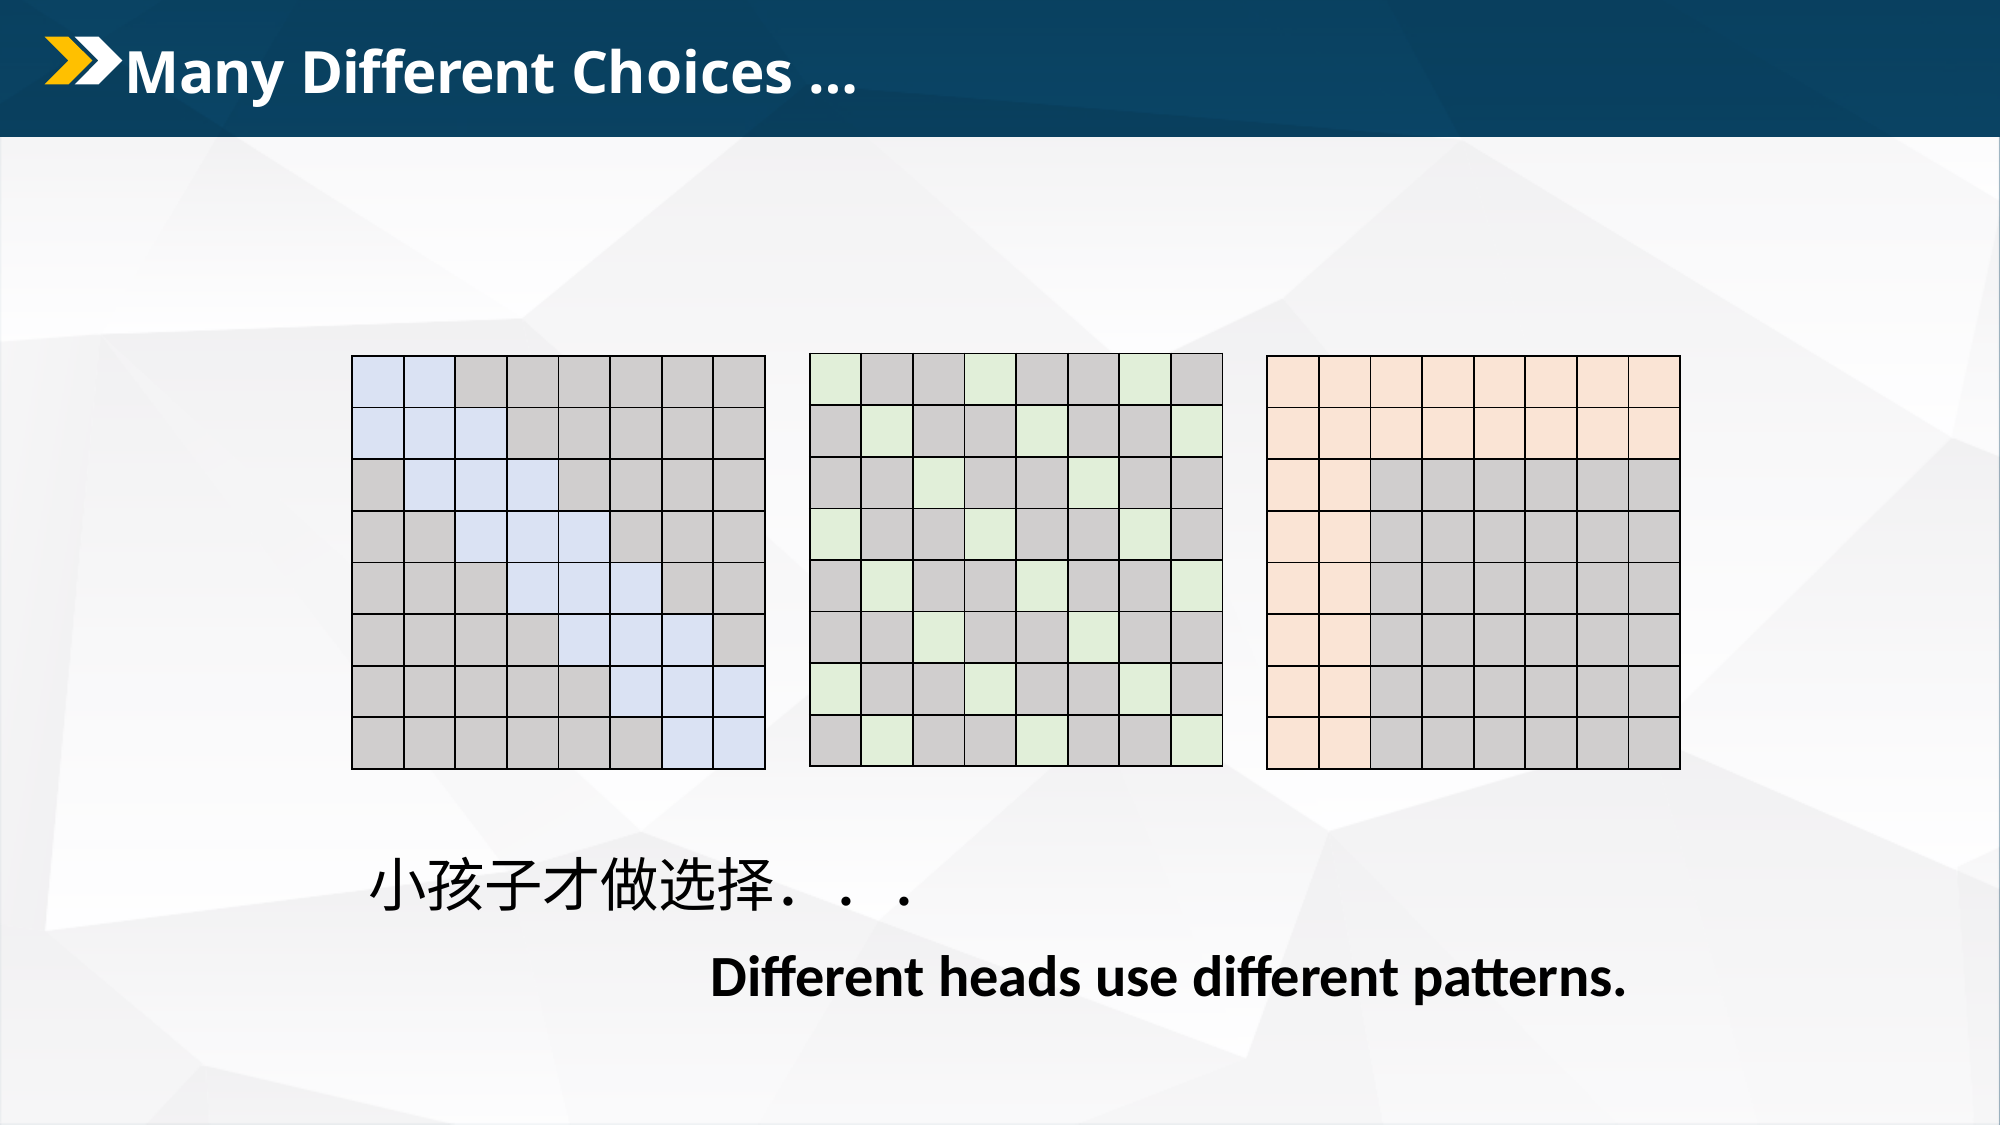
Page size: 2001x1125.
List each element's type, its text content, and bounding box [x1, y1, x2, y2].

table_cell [1120, 664, 1170, 714]
table_cell [611, 667, 661, 716]
table_cell [405, 563, 454, 613]
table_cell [1268, 718, 1318, 768]
table_cell [405, 718, 454, 768]
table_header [1475, 357, 1524, 407]
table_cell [1578, 512, 1628, 562]
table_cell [1423, 615, 1473, 665]
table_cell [1526, 667, 1576, 716]
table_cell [965, 561, 1015, 611]
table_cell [1320, 667, 1370, 716]
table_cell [1423, 460, 1473, 510]
table_cell [508, 718, 558, 768]
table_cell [1475, 667, 1524, 716]
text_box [366, 826, 1643, 1008]
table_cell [1526, 512, 1576, 562]
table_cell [1475, 408, 1524, 458]
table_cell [1017, 716, 1067, 765]
table_cell [714, 667, 764, 716]
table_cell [1371, 512, 1421, 562]
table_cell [1017, 509, 1067, 559]
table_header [1172, 354, 1222, 404]
table_cell [353, 512, 403, 562]
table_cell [1629, 408, 1679, 458]
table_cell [1475, 615, 1524, 665]
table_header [1423, 357, 1473, 407]
table_cell [663, 667, 712, 716]
table_header [663, 357, 712, 407]
table_cell [714, 718, 764, 768]
table_header [405, 357, 454, 407]
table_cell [1475, 718, 1524, 768]
table_cell [611, 512, 661, 562]
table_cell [1629, 615, 1679, 665]
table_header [1120, 354, 1170, 404]
table_cell [611, 718, 661, 768]
table_cell [663, 615, 712, 665]
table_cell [1578, 667, 1628, 716]
table_header [353, 357, 403, 407]
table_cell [914, 406, 964, 456]
table_cell [456, 615, 506, 665]
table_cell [1069, 509, 1118, 559]
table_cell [1371, 667, 1421, 716]
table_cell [1320, 615, 1370, 665]
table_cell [862, 561, 912, 611]
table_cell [1578, 460, 1628, 510]
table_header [1017, 354, 1067, 404]
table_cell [862, 716, 912, 765]
table_cell [353, 460, 403, 510]
table_cell [508, 615, 558, 665]
table_cell [456, 563, 506, 613]
table_cell [559, 718, 609, 768]
table_cell [405, 460, 454, 510]
table_cell [611, 615, 661, 665]
table_header [508, 357, 558, 407]
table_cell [965, 406, 1015, 456]
table_cell [714, 408, 764, 458]
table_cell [1268, 460, 1318, 510]
table_header [456, 357, 506, 407]
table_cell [1172, 509, 1222, 559]
table_cell [456, 512, 506, 562]
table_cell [1268, 563, 1318, 613]
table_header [1371, 357, 1421, 407]
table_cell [1120, 612, 1170, 662]
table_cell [1172, 612, 1222, 662]
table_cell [1475, 563, 1524, 613]
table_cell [1268, 512, 1318, 562]
table_cell [353, 408, 403, 458]
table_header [1629, 357, 1679, 407]
table_cell [508, 667, 558, 716]
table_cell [1629, 512, 1679, 562]
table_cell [1017, 458, 1067, 508]
table_cell [456, 408, 506, 458]
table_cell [914, 561, 964, 611]
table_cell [1120, 458, 1170, 508]
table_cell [811, 458, 860, 508]
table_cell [1172, 406, 1222, 456]
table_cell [1172, 716, 1222, 765]
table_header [1069, 354, 1118, 404]
table_header [559, 357, 609, 407]
table_cell [663, 460, 712, 510]
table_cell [862, 664, 912, 714]
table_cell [1320, 460, 1370, 510]
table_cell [1172, 664, 1222, 714]
table_cell [663, 408, 712, 458]
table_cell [1423, 408, 1473, 458]
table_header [1268, 357, 1318, 407]
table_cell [1629, 667, 1679, 716]
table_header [965, 354, 1015, 404]
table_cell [1017, 406, 1067, 456]
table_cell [1629, 563, 1679, 613]
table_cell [965, 458, 1015, 508]
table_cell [965, 509, 1015, 559]
table_cell [508, 408, 558, 458]
table_cell [405, 615, 454, 665]
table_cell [811, 406, 860, 456]
table_cell [663, 563, 712, 613]
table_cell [1578, 718, 1628, 768]
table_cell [1629, 460, 1679, 510]
title Many Different Choices … [122, 33, 1755, 224]
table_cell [1578, 615, 1628, 665]
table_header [1526, 357, 1576, 407]
table_cell [714, 512, 764, 562]
table_cell [405, 408, 454, 458]
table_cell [965, 612, 1015, 662]
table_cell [811, 664, 860, 714]
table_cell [914, 664, 964, 714]
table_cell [965, 664, 1015, 714]
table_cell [811, 612, 860, 662]
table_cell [862, 458, 912, 508]
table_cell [1120, 716, 1170, 765]
table_cell [508, 460, 558, 510]
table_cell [1069, 716, 1118, 765]
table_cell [1069, 406, 1118, 456]
table_header [811, 354, 860, 404]
table_cell [663, 512, 712, 562]
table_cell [1629, 718, 1679, 768]
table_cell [965, 716, 1015, 765]
table_cell [559, 460, 609, 510]
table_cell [1017, 664, 1067, 714]
table_cell [714, 460, 764, 510]
table_header [914, 354, 964, 404]
picture [0, 0, 2000, 1125]
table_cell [862, 612, 912, 662]
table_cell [1423, 718, 1473, 768]
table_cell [1320, 408, 1370, 458]
table_cell [405, 667, 454, 716]
table_header [611, 357, 661, 407]
table_cell [456, 460, 506, 510]
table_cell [1017, 612, 1067, 662]
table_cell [1526, 615, 1576, 665]
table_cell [1268, 408, 1318, 458]
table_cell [1526, 563, 1576, 613]
table_cell [714, 615, 764, 665]
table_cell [914, 458, 964, 508]
table_cell [353, 615, 403, 665]
table_cell [559, 667, 609, 716]
table_header [714, 357, 764, 407]
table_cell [1371, 460, 1421, 510]
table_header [1320, 357, 1370, 407]
table_cell [508, 563, 558, 613]
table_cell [811, 509, 860, 559]
table_cell [353, 667, 403, 716]
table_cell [1320, 718, 1370, 768]
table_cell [1526, 408, 1576, 458]
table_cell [914, 716, 964, 765]
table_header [1578, 357, 1628, 407]
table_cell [1526, 718, 1576, 768]
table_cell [1578, 563, 1628, 613]
table_cell [456, 667, 506, 716]
table_cell [611, 563, 661, 613]
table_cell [1069, 458, 1118, 508]
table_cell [1475, 460, 1524, 510]
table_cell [1475, 512, 1524, 562]
table_cell [353, 563, 403, 613]
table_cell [914, 612, 964, 662]
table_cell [862, 406, 912, 456]
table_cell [1371, 718, 1421, 768]
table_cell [1320, 563, 1370, 613]
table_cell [1120, 509, 1170, 559]
table_cell [611, 460, 661, 510]
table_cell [1268, 667, 1318, 716]
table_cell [1320, 512, 1370, 562]
table_cell [559, 512, 609, 562]
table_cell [1069, 612, 1118, 662]
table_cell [1172, 561, 1222, 611]
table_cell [1371, 615, 1421, 665]
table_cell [1069, 561, 1118, 611]
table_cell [1578, 408, 1628, 458]
table_cell [353, 718, 403, 768]
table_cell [811, 716, 860, 765]
table_header [862, 354, 912, 404]
table_cell [611, 408, 661, 458]
table_cell [405, 512, 454, 562]
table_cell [1423, 563, 1473, 613]
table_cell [1172, 458, 1222, 508]
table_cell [1069, 664, 1118, 714]
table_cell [914, 509, 964, 559]
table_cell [1120, 561, 1170, 611]
table_cell [559, 563, 609, 613]
table_cell [508, 512, 558, 562]
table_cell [1526, 460, 1576, 510]
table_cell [811, 561, 860, 611]
table_cell [559, 615, 609, 665]
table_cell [1371, 563, 1421, 613]
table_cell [1120, 406, 1170, 456]
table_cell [1423, 667, 1473, 716]
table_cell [1017, 561, 1067, 611]
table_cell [1371, 408, 1421, 458]
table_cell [1268, 615, 1318, 665]
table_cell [1423, 512, 1473, 562]
table_cell [559, 408, 609, 458]
table_cell [456, 718, 506, 768]
table_cell [663, 718, 712, 768]
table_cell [862, 509, 912, 559]
table_cell [714, 563, 764, 613]
